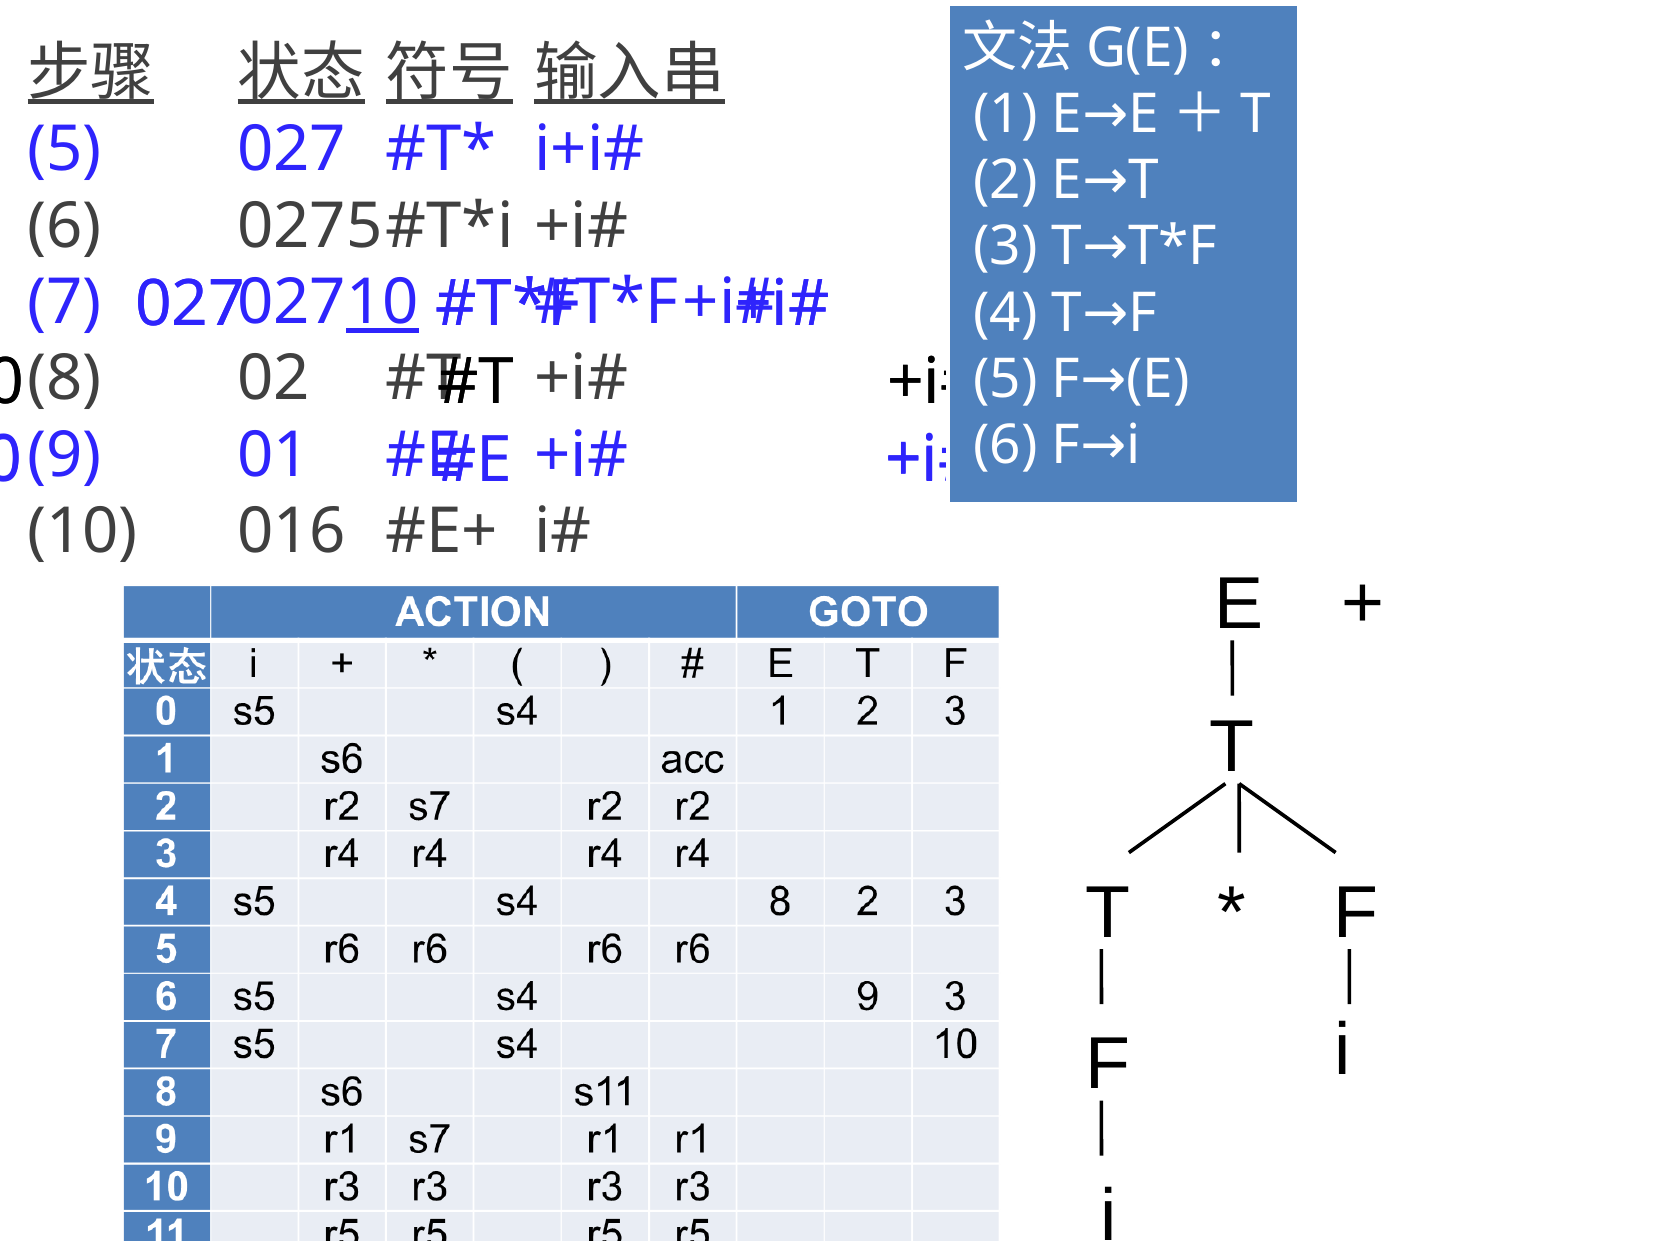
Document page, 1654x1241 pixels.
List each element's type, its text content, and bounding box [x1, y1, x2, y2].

list 步骤 状态 符号 输入串 (5) 027 #T* i+i# (6) 0275 #T*i +i# (7) 02710 #T*F +i# (8) 02 #T +i# (9) 01 #E +i# (10) 016 #E+ i# [0, 23, 946, 331]
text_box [1128, 700, 1337, 853]
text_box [1323, 865, 1447, 1005]
picture [120, 572, 1003, 1241]
list 步骤 状态 符号 输入串 (5) 027 #T* i+i# (6) 0275 #T*i +i# (7) 02710 #T*F +i# (8) 02 #T +i# (9) 01 #E +i# (10) 016 #E+ i# [0, 502, 946, 589]
text_box + [1326, 556, 1408, 640]
text_box i [1325, 1012, 1432, 1087]
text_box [1018, 865, 1323, 1241]
text_box 0 #T +i# [0, 331, 946, 408]
text_box 027 #T*F +i# [120, 254, 845, 331]
text_box 文法G(E)： (1) E→E＋T (2) E→T (3) T→T*F (4) T→F (5) F→(E) (6) F→i [946, 2, 1301, 506]
text_box 0 #E +i# [0, 410, 946, 502]
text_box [1149, 557, 1329, 697]
